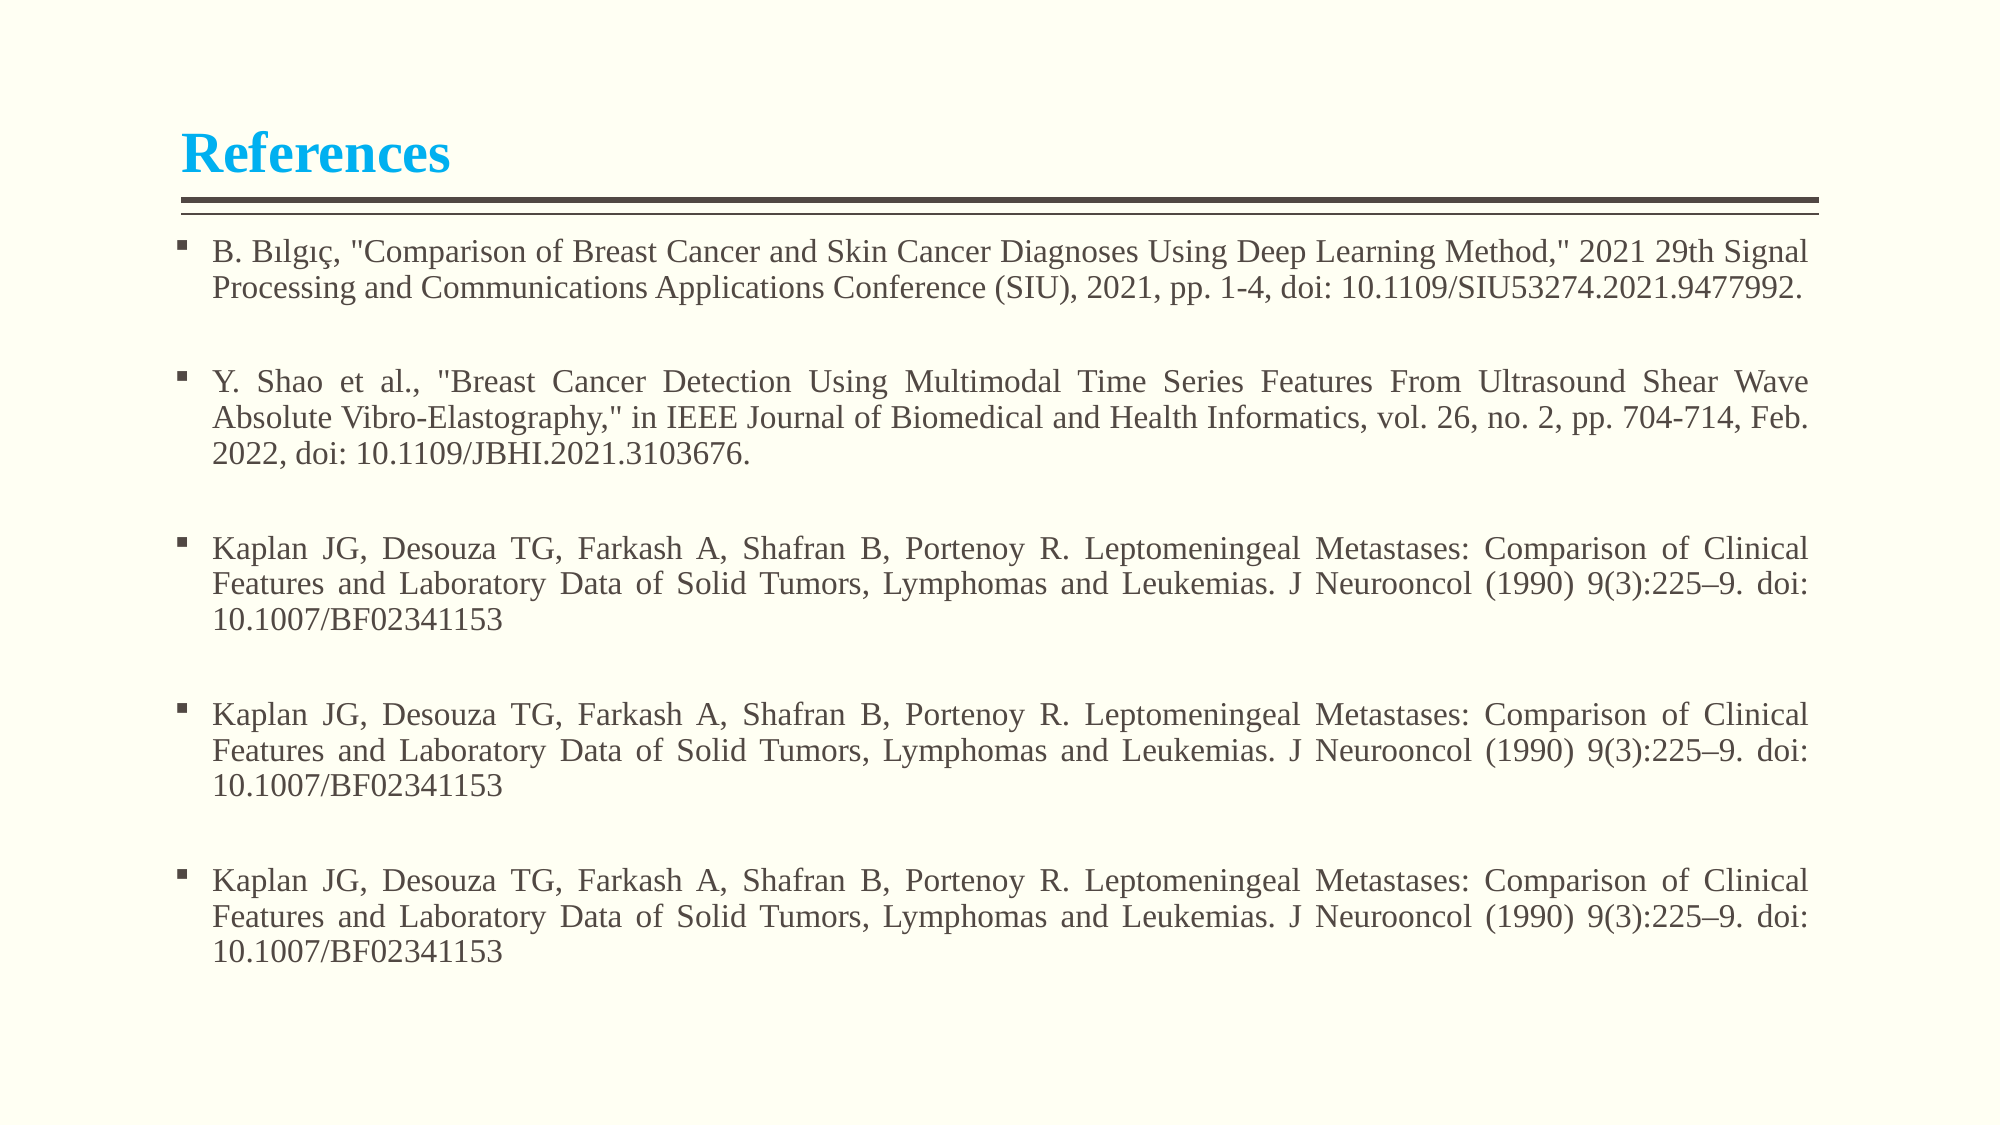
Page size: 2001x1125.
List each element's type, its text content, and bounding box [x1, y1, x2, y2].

list B. Bılgıç, "Comparison of Breast Cancer and Skin Cancer Diagnoses Using Deep Learning Method," 2021 29th Signal Processing and Communications Applications Conference (SIU), 2021, pp. 1-4, doi: 10.1109/SIU53274.2021.9477992. Y. Shao et al., "Breast Cancer Detection Using Multimodal Time Series Features From Ultrasound Shear Wave Absolute Vibro-Elastography," in IEEE Journal of Biomedical and Health Informatics, vol. 26, no. 2, pp. 704-714, Feb. 2022, doi: 10.1109/JBHI.2021.3103676. Kaplan JG, Desouza TG, Farkash A, Shafran B, Portenoy R. Leptomeningeal Metastases: Comparison of Clinical Features and Laboratory Data of Solid Tumors, Lymphomas and Leukemias. J Neurooncol (1990) 9(3):225–9. doi: 10.1007/BF02341153 Kaplan JG, Desouza TG, Farkash A, Shafran B, Portenoy R. Leptomeningeal Metastases: Comparison of Clinical Features and Laboratory Data of Solid Tumors, Lymphomas and Leukemias. J Neurooncol (1990) 9(3):225–9. doi: 10.1007/BF02341153 Kaplan JG, Desouza TG, Farkash A, Shafran B, Portenoy R. Leptomeningeal Metastases: Comparison of Clinical Features and Laboratory Data of Solid Tumors, Lymphomas and Leukemias. J Neurooncol (1990) 9(3):225–9. doi: 10.1007/BF02341153 [174, 226, 1812, 977]
title References [181, 12, 1819, 193]
